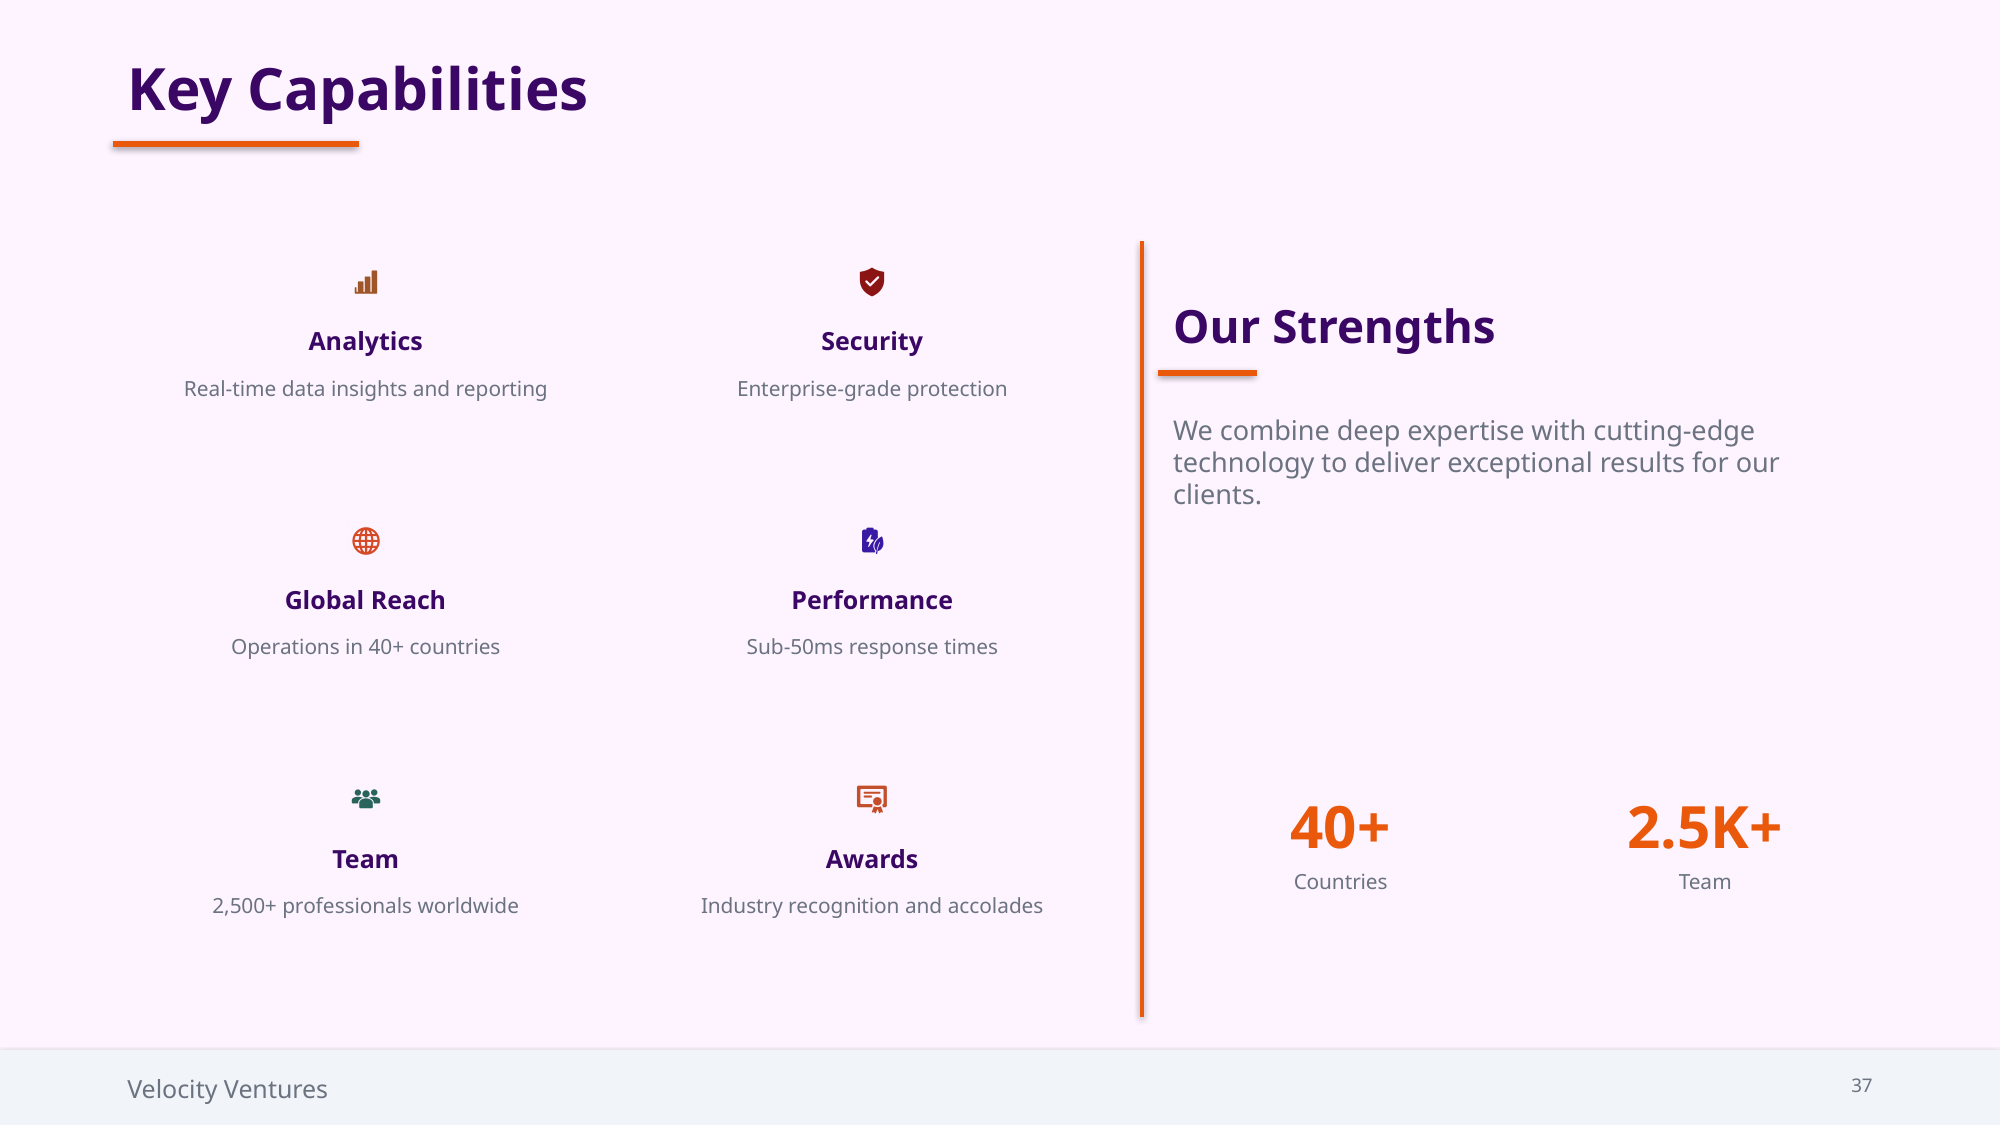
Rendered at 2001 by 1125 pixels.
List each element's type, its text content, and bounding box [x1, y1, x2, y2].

picture [347, 780, 385, 819]
picture [347, 522, 385, 560]
text_box Global Reach [115, 577, 616, 622]
text_box Enterprise-grade protection [623, 367, 1121, 408]
text_box 2,500+ professionals worldwide [117, 884, 615, 925]
text_box Operations in 40+ countries [117, 626, 615, 667]
text_box Analytics [115, 318, 616, 364]
text_box Real-time data insights and reporting [117, 367, 615, 408]
text_box Security [622, 318, 1123, 364]
text_box Key Capabilities [112, 45, 1888, 130]
picture [853, 522, 891, 560]
text_box Velocity Ventures [112, 1066, 605, 1112]
picture [853, 780, 891, 819]
text_box Our Strengths [1158, 290, 1888, 361]
text_box 2.5K+ [1522, 782, 1888, 861]
text_box We combine deep expertise with cutting-edge technology to deliver exceptional results for our clients. [1158, 405, 1888, 518]
text_box 40+ [1158, 782, 1522, 861]
text_box [0, 1049, 2000, 1125]
text_box 37 [1821, 1066, 1888, 1104]
text_box Performance [622, 577, 1123, 622]
text_box Sub-50ms response times [623, 626, 1121, 667]
text_box Industry recognition and accolades [623, 884, 1121, 925]
picture [853, 263, 891, 301]
text_box Team [1522, 861, 1888, 902]
text_box [0, 0, 2000, 1049]
text_box Awards [622, 835, 1123, 881]
picture [347, 263, 385, 301]
text_box Countries [1158, 861, 1522, 902]
text_box Team [115, 835, 616, 881]
